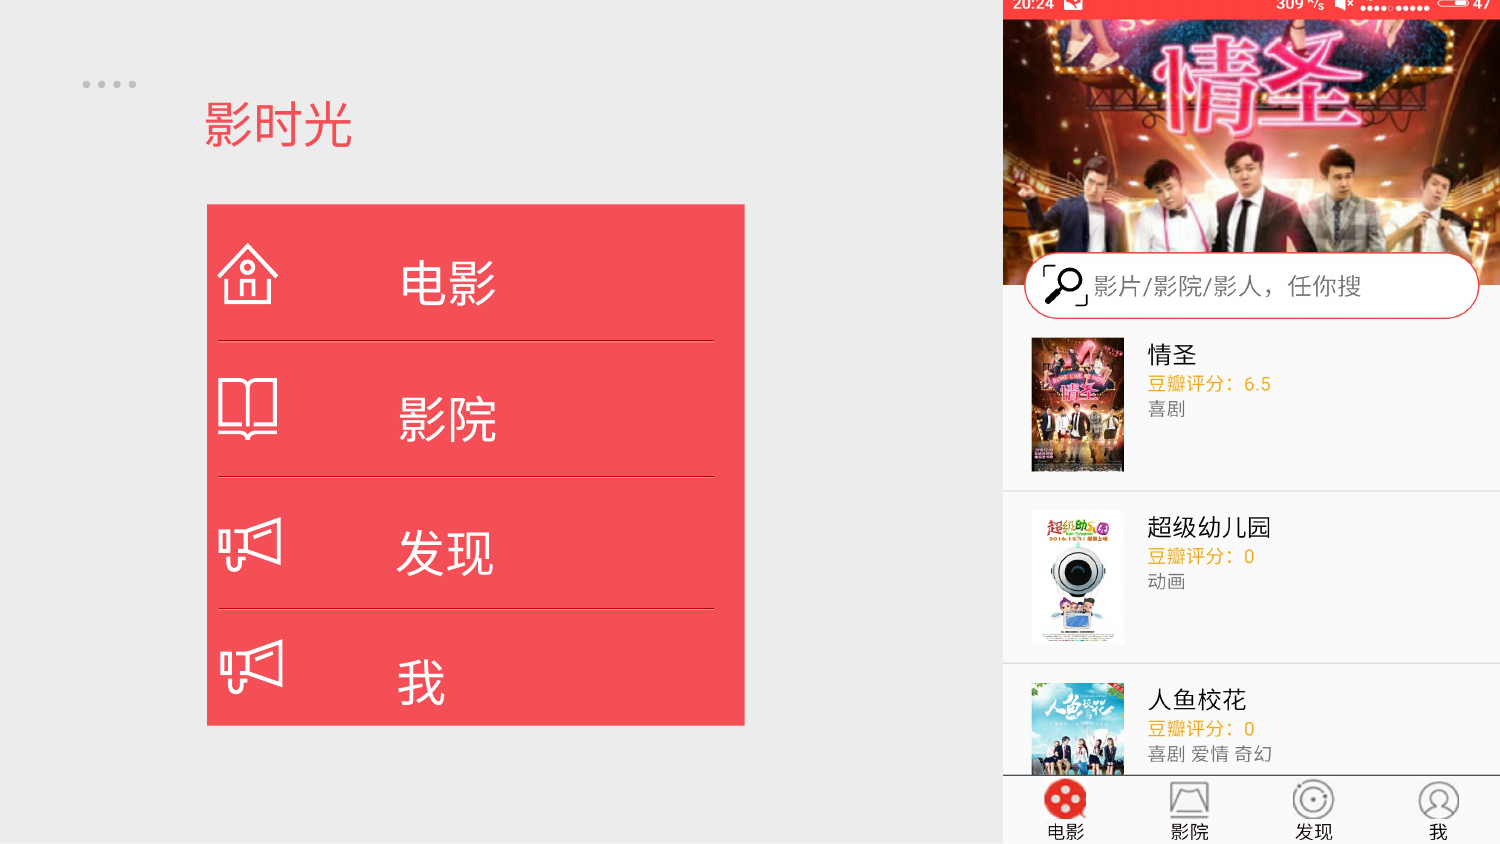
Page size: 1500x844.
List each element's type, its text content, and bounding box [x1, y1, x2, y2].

text_box 影时光 [188, 85, 368, 161]
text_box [216, 236, 750, 316]
text_box [205, 202, 747, 728]
picture [1003, 0, 1500, 844]
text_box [218, 372, 750, 451]
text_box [220, 630, 751, 709]
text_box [218, 507, 750, 587]
